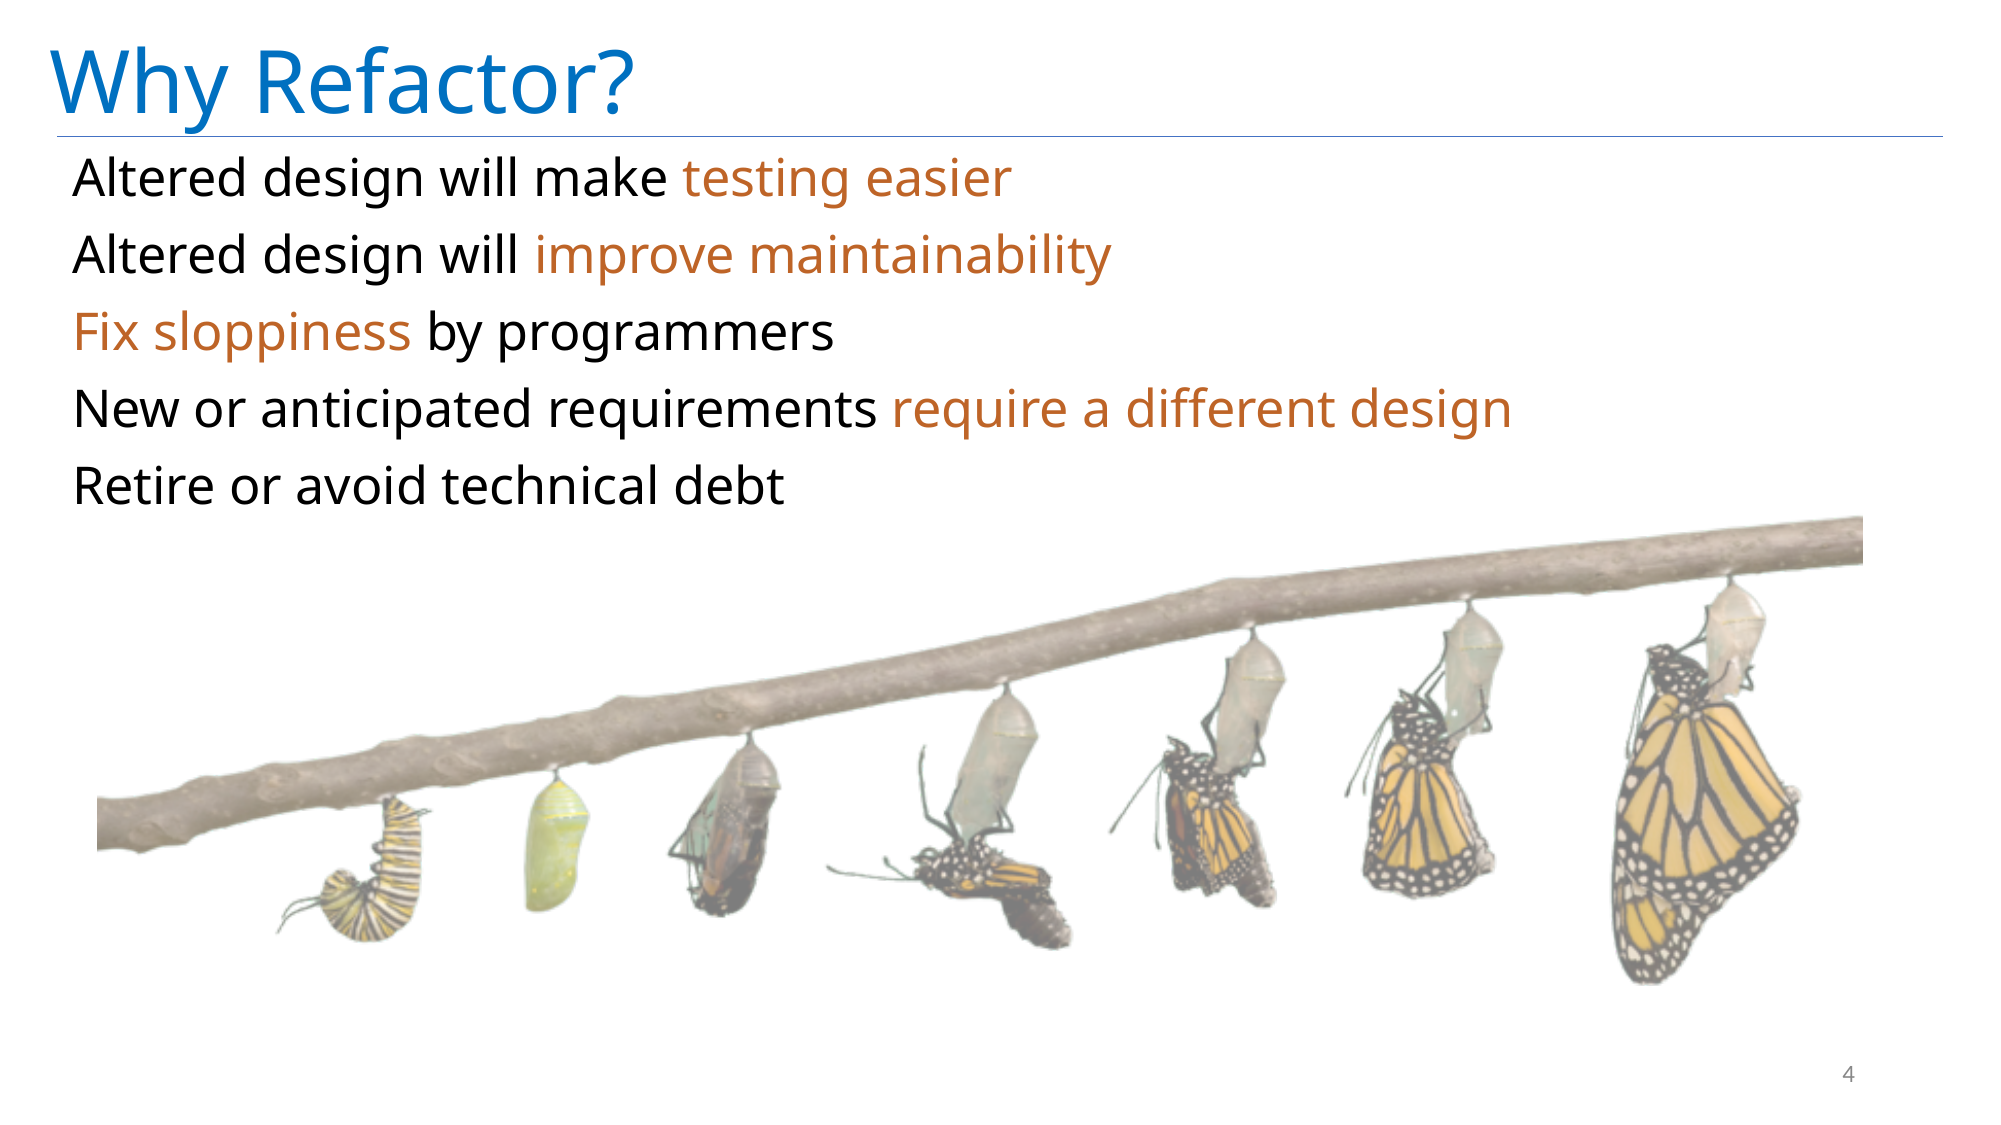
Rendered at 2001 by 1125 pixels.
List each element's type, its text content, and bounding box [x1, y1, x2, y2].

picture [96, 321, 1863, 1094]
title Why Refactor? [41, 0, 2000, 141]
list Altered design will make testing easier Altered design will improve maintainability Fix sloppiness by programmers New or anticipated requirements require a different design Retire or avoid technical debt [63, 143, 1984, 1050]
